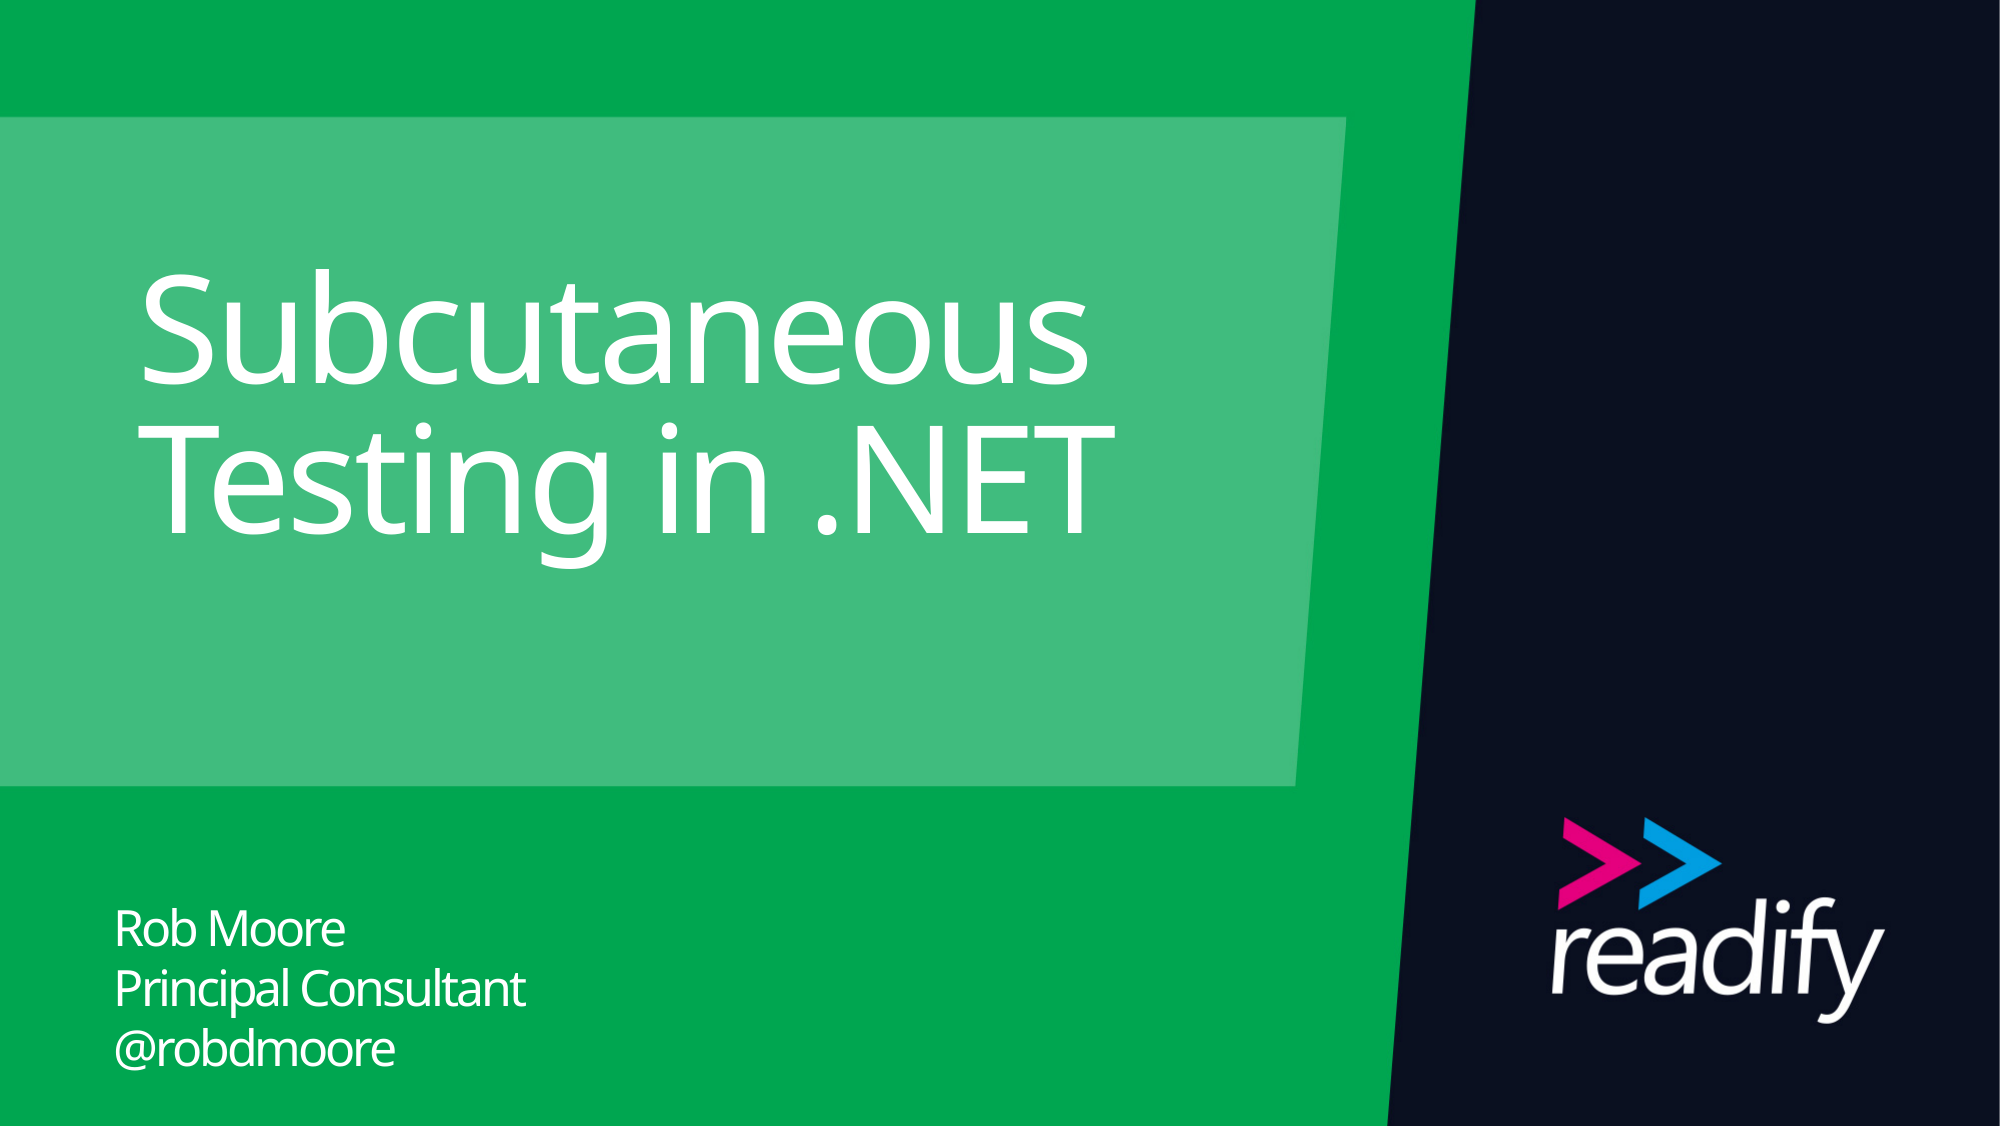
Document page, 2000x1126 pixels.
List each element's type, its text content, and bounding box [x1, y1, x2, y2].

title Subcutaneous Testing in .NET [137, 263, 1296, 775]
picture [0, 0, 2000, 1126]
subtitle Rob Moore Principal Consultant @robdmoore [113, 896, 1272, 1062]
